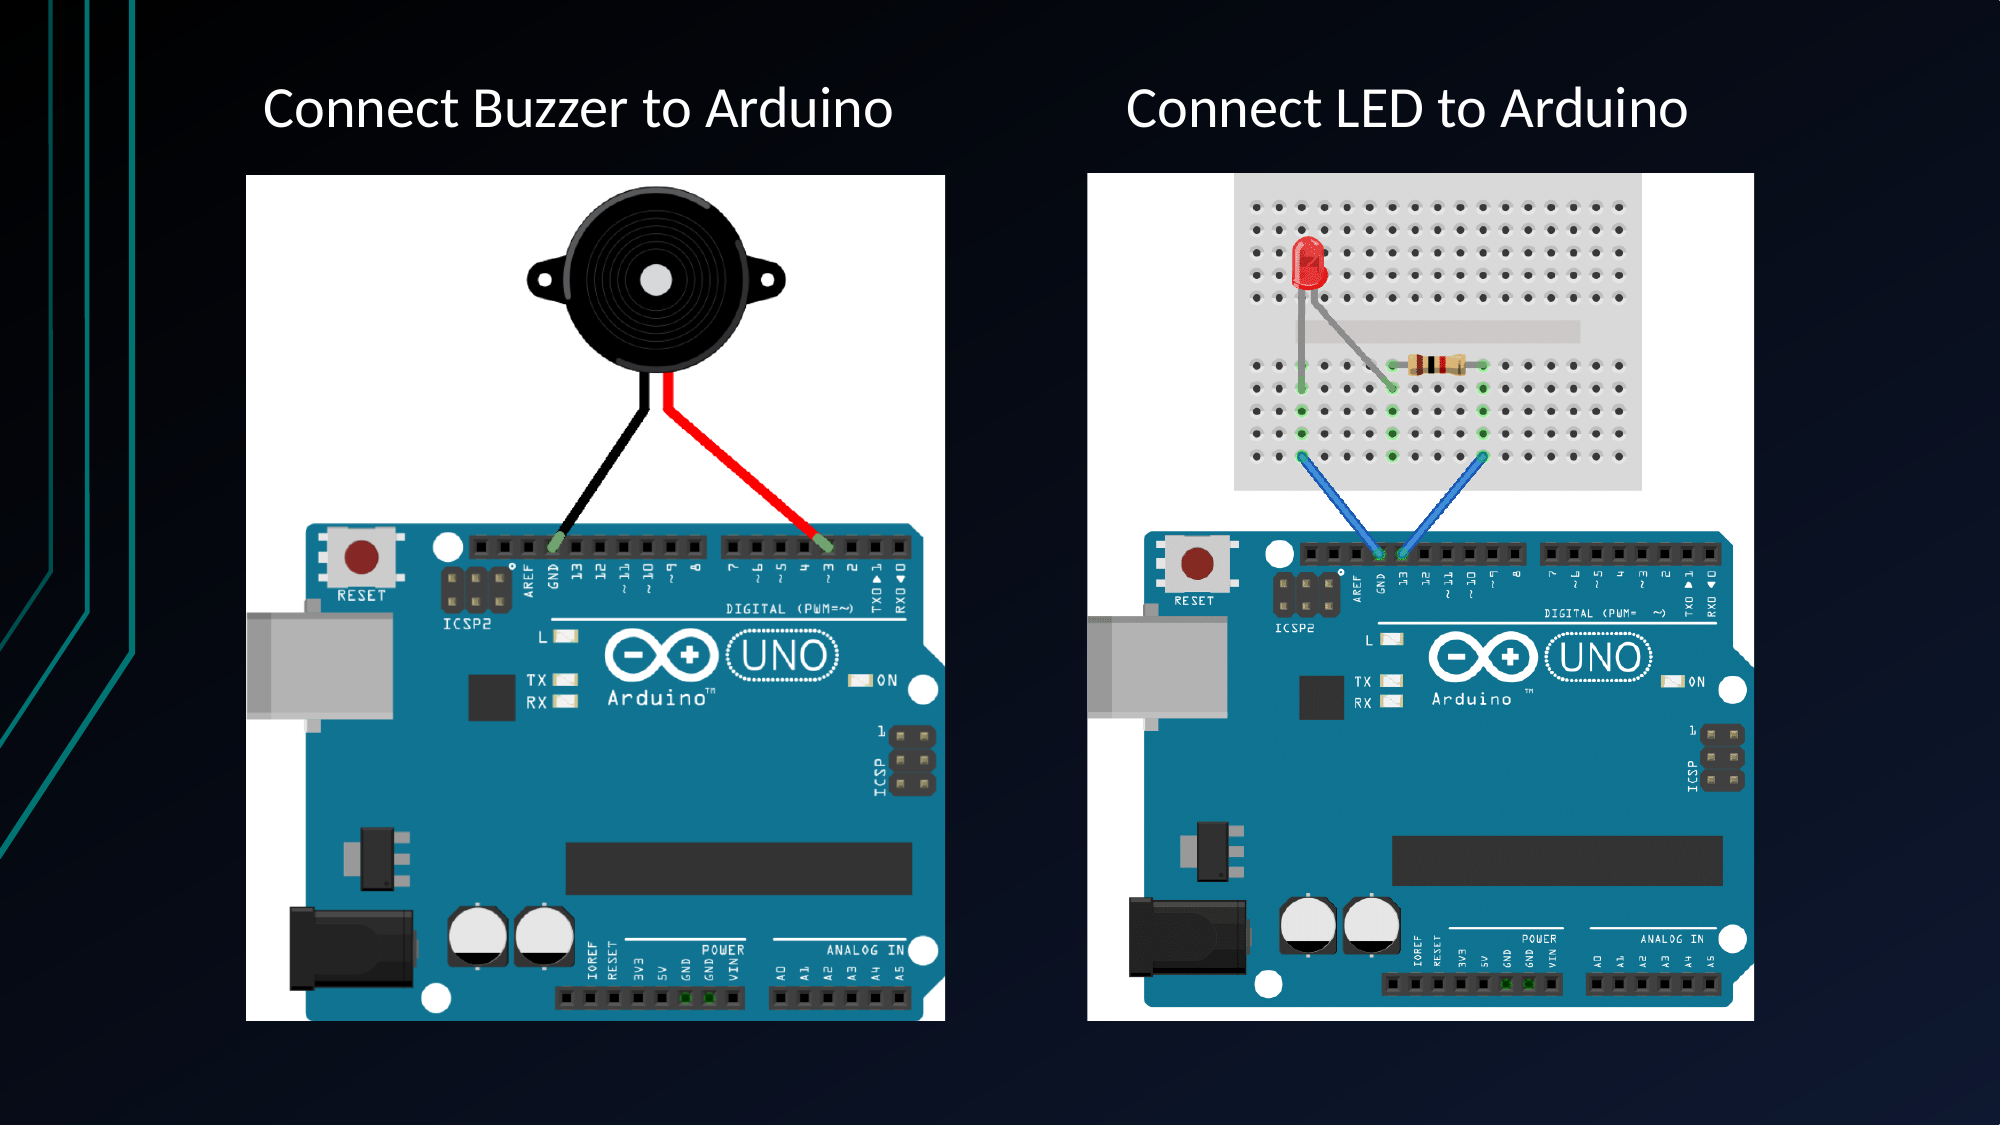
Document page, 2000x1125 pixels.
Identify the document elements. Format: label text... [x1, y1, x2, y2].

picture [244, 174, 946, 1021]
text_box Connect Buzzer to Arduino [248, 61, 949, 147]
picture [1086, 173, 1755, 1021]
text_box Connect LED to Arduino [1112, 61, 1800, 147]
